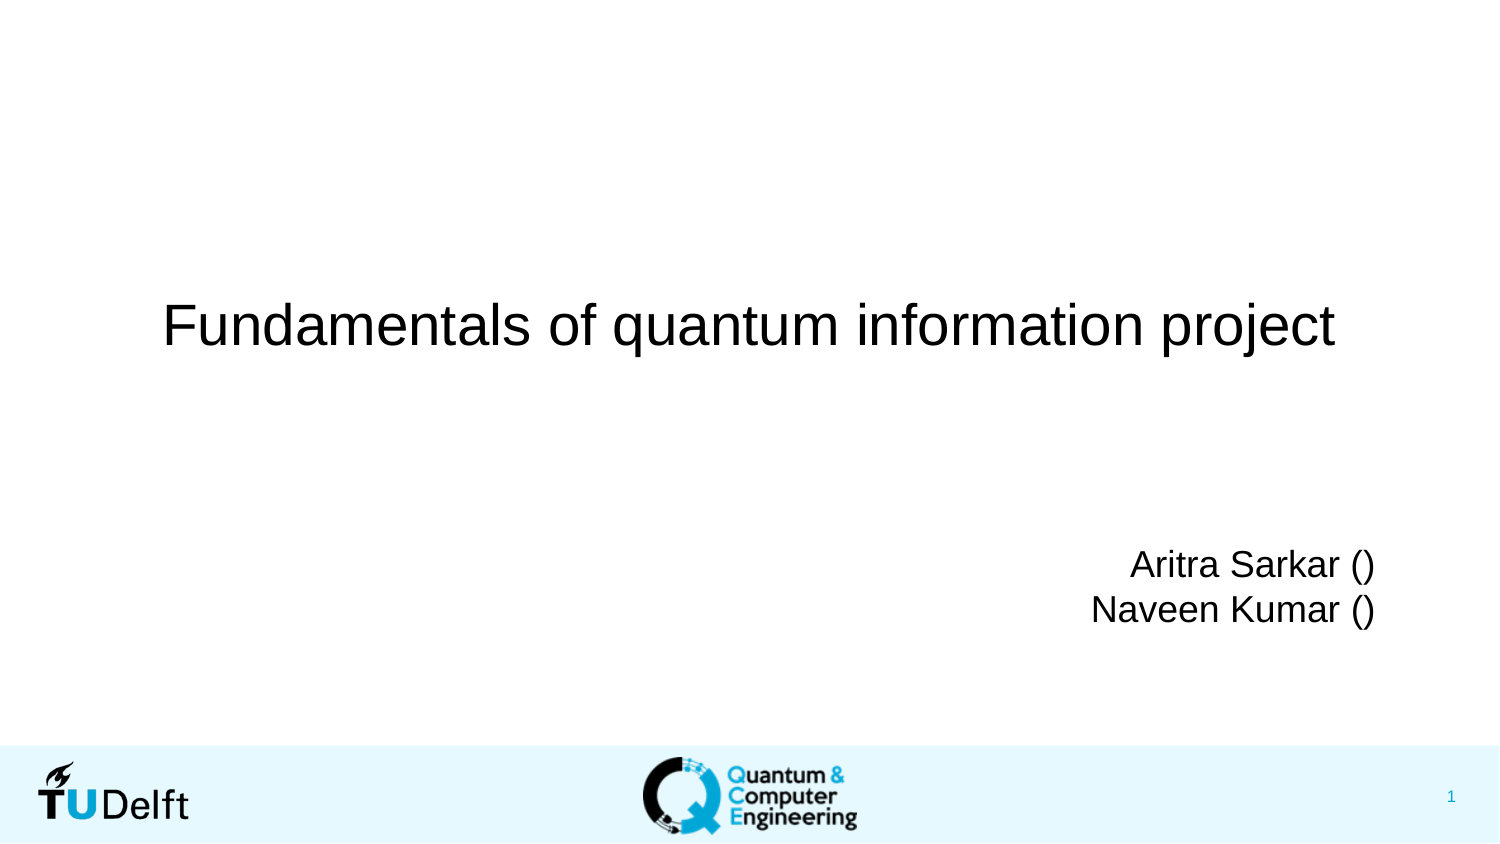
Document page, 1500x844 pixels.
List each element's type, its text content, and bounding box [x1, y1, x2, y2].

picture [643, 774, 857, 835]
picture [731, 774, 742, 780]
text_box Aritra Sarkar () Naveen Kumar () [636, 532, 1391, 774]
picture [24, 757, 202, 833]
text_box Fundamentals of quantum information project [0, 279, 1500, 521]
